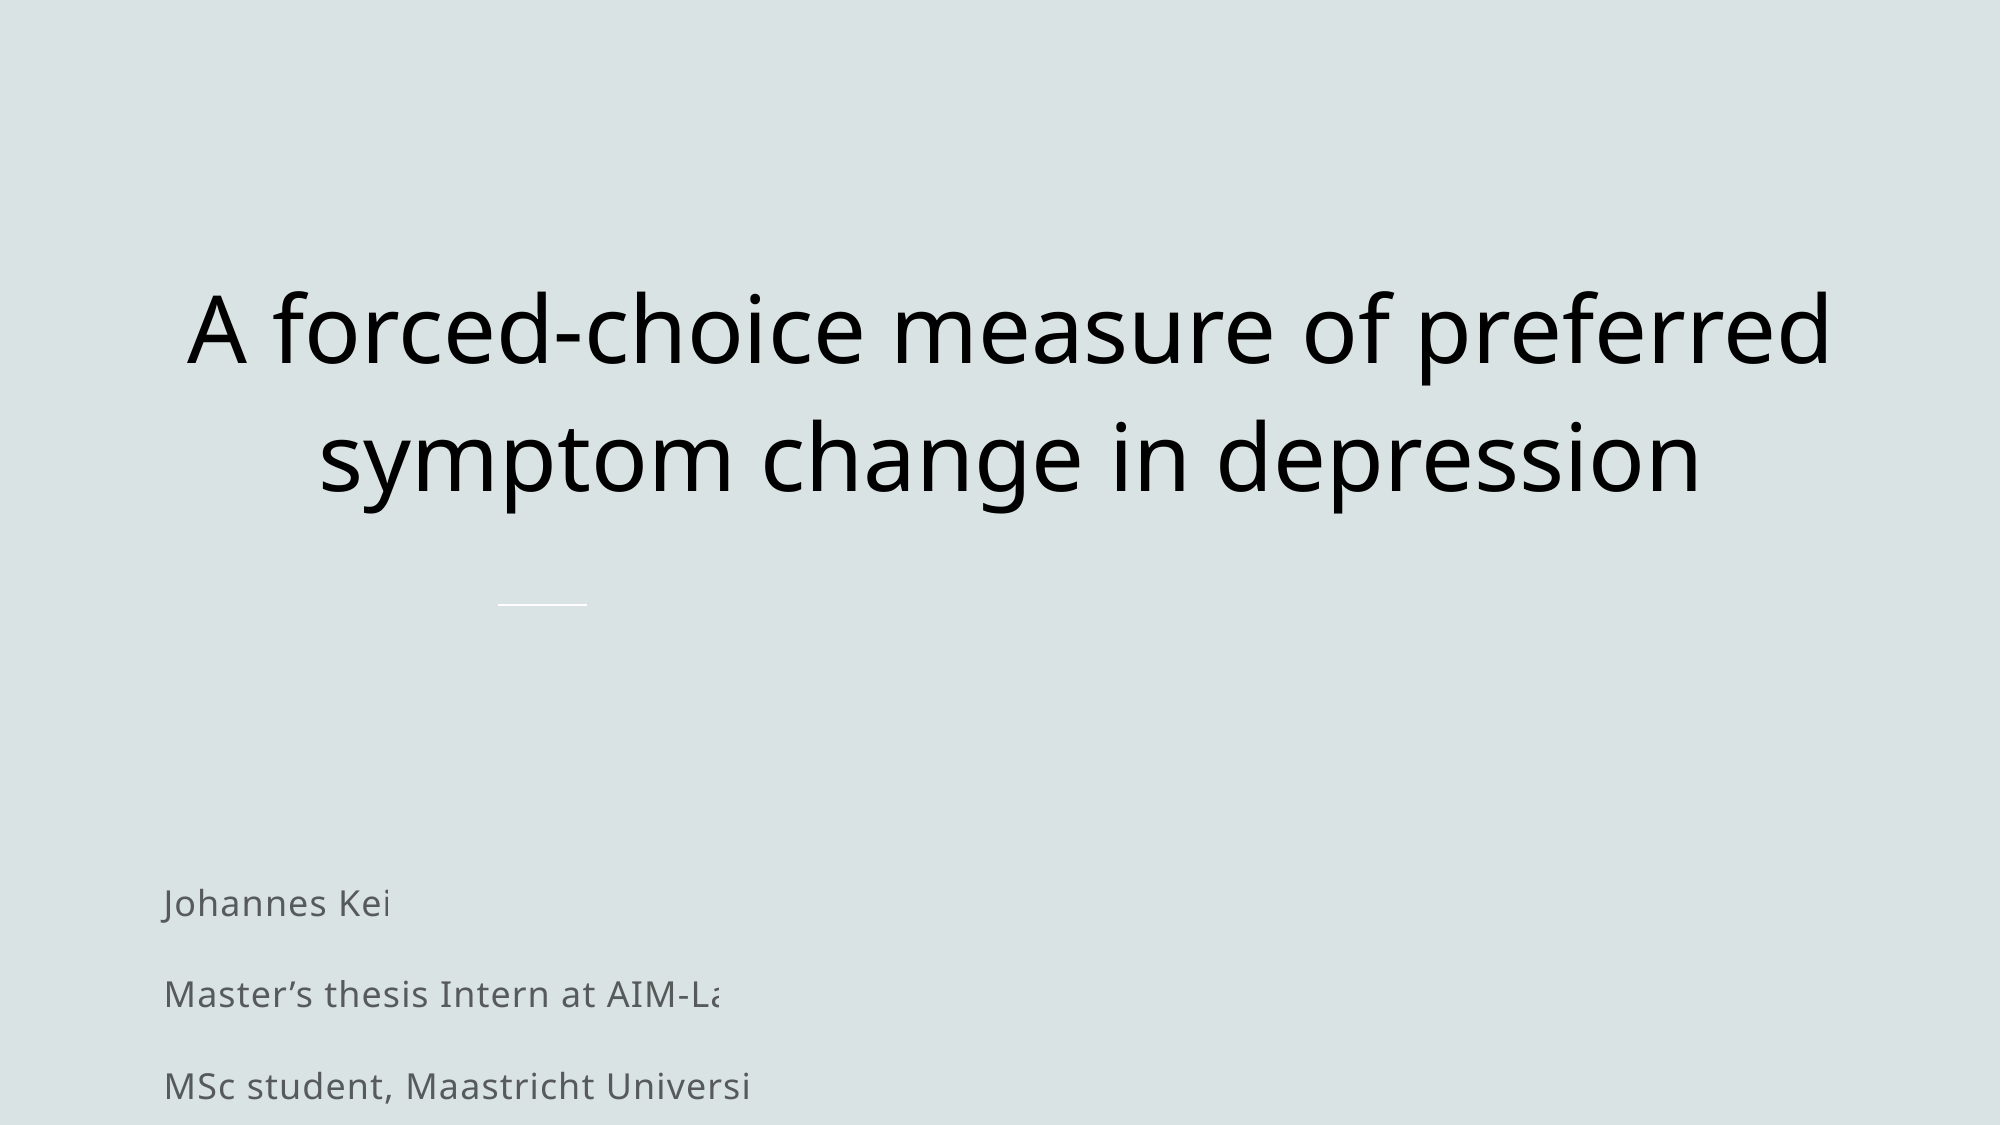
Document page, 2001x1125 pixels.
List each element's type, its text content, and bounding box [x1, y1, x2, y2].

subtitle Johannes Keil Master’s thesis Intern at AIM-Lab MSc student, Maastricht University [148, 845, 1506, 1118]
title A forced-choice measure of preferred symptom change in depression [161, 143, 1862, 527]
